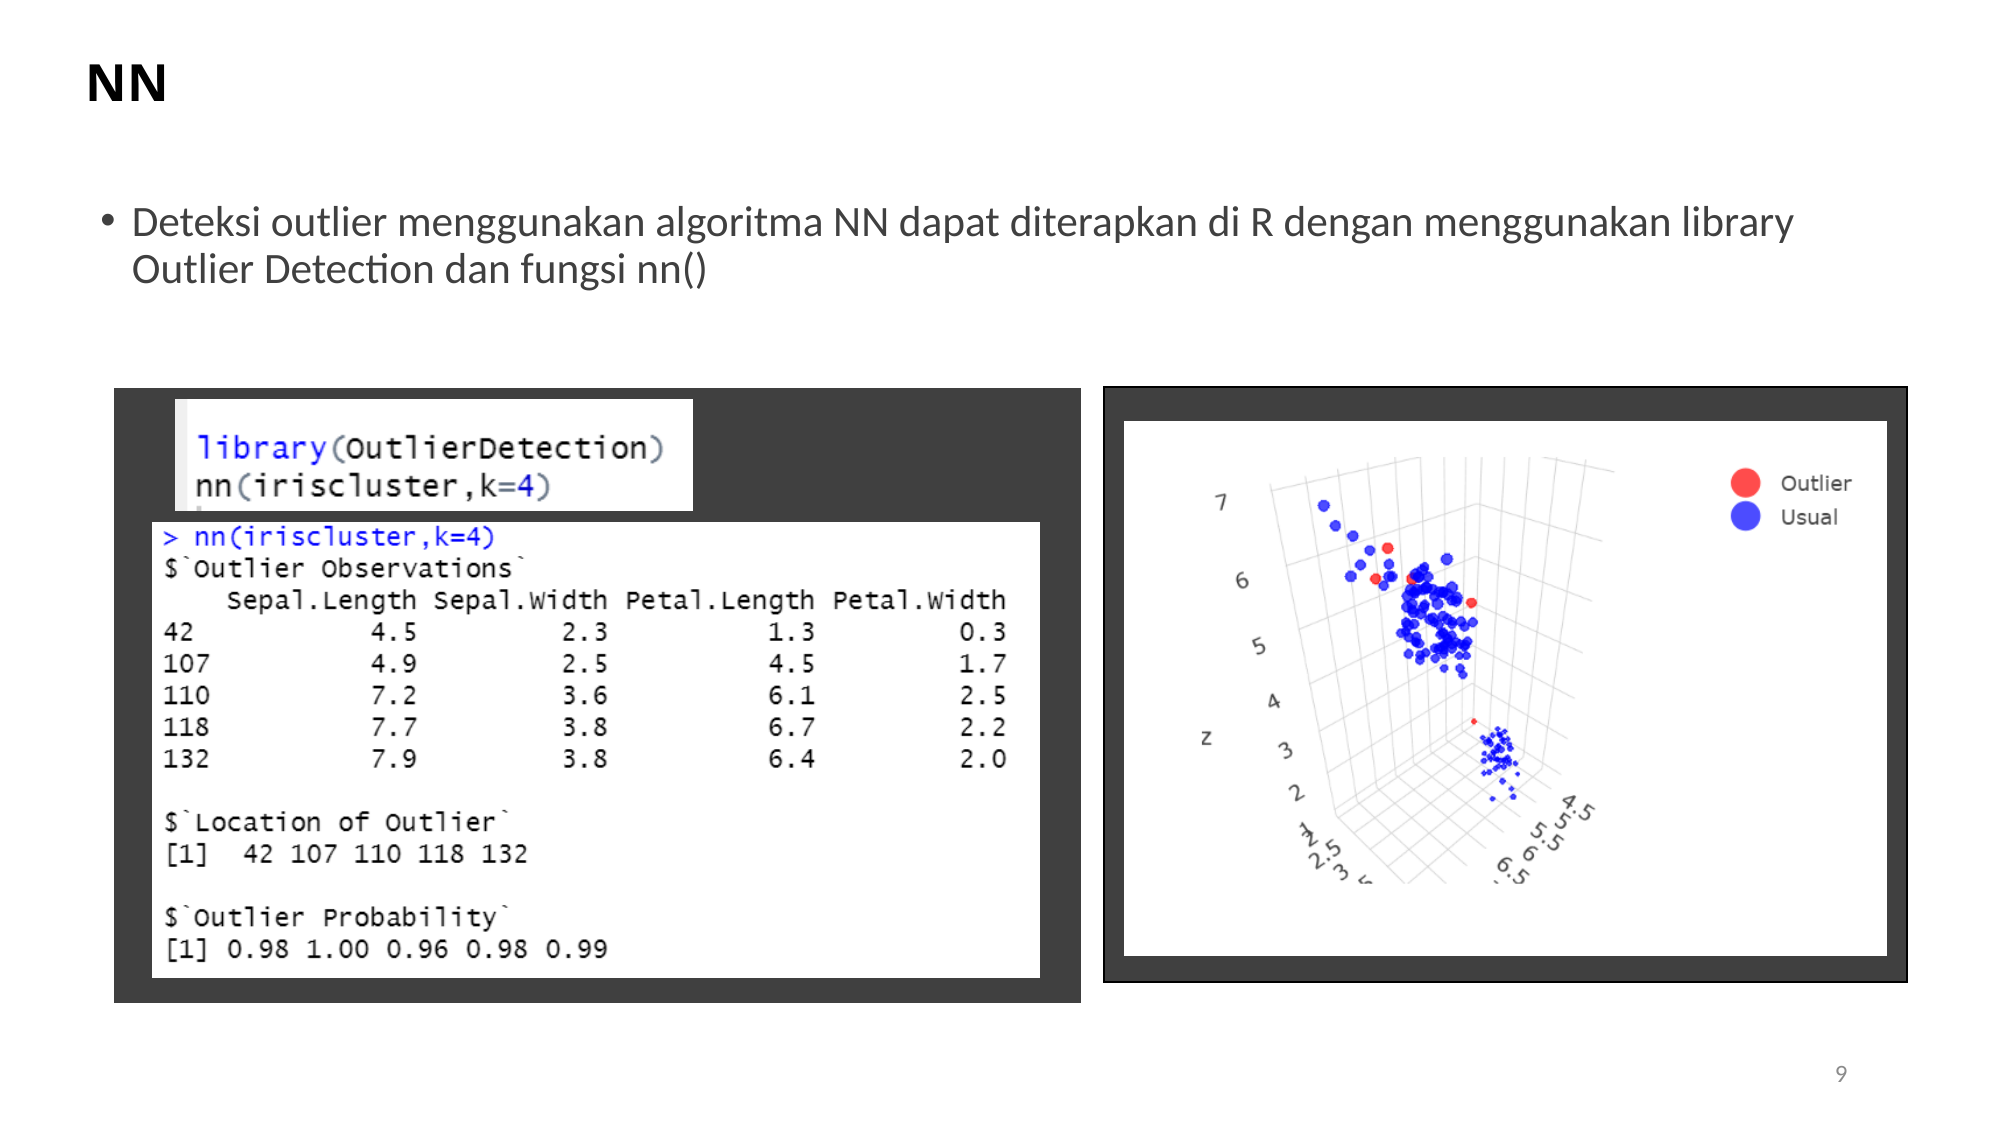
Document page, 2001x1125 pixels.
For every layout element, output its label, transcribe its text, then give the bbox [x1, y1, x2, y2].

list Deteksi outlier menggunakan algoritma NN dapat diterapkan di R dengan menggunakan library Outlier Detection dan fungsi nn() [70, 169, 1863, 300]
title NN [70, 49, 1569, 121]
picture [113, 387, 1082, 1003]
slide_number 9 [1412, 1042, 1863, 1103]
picture [1124, 421, 1887, 956]
text_box [1103, 386, 1908, 983]
